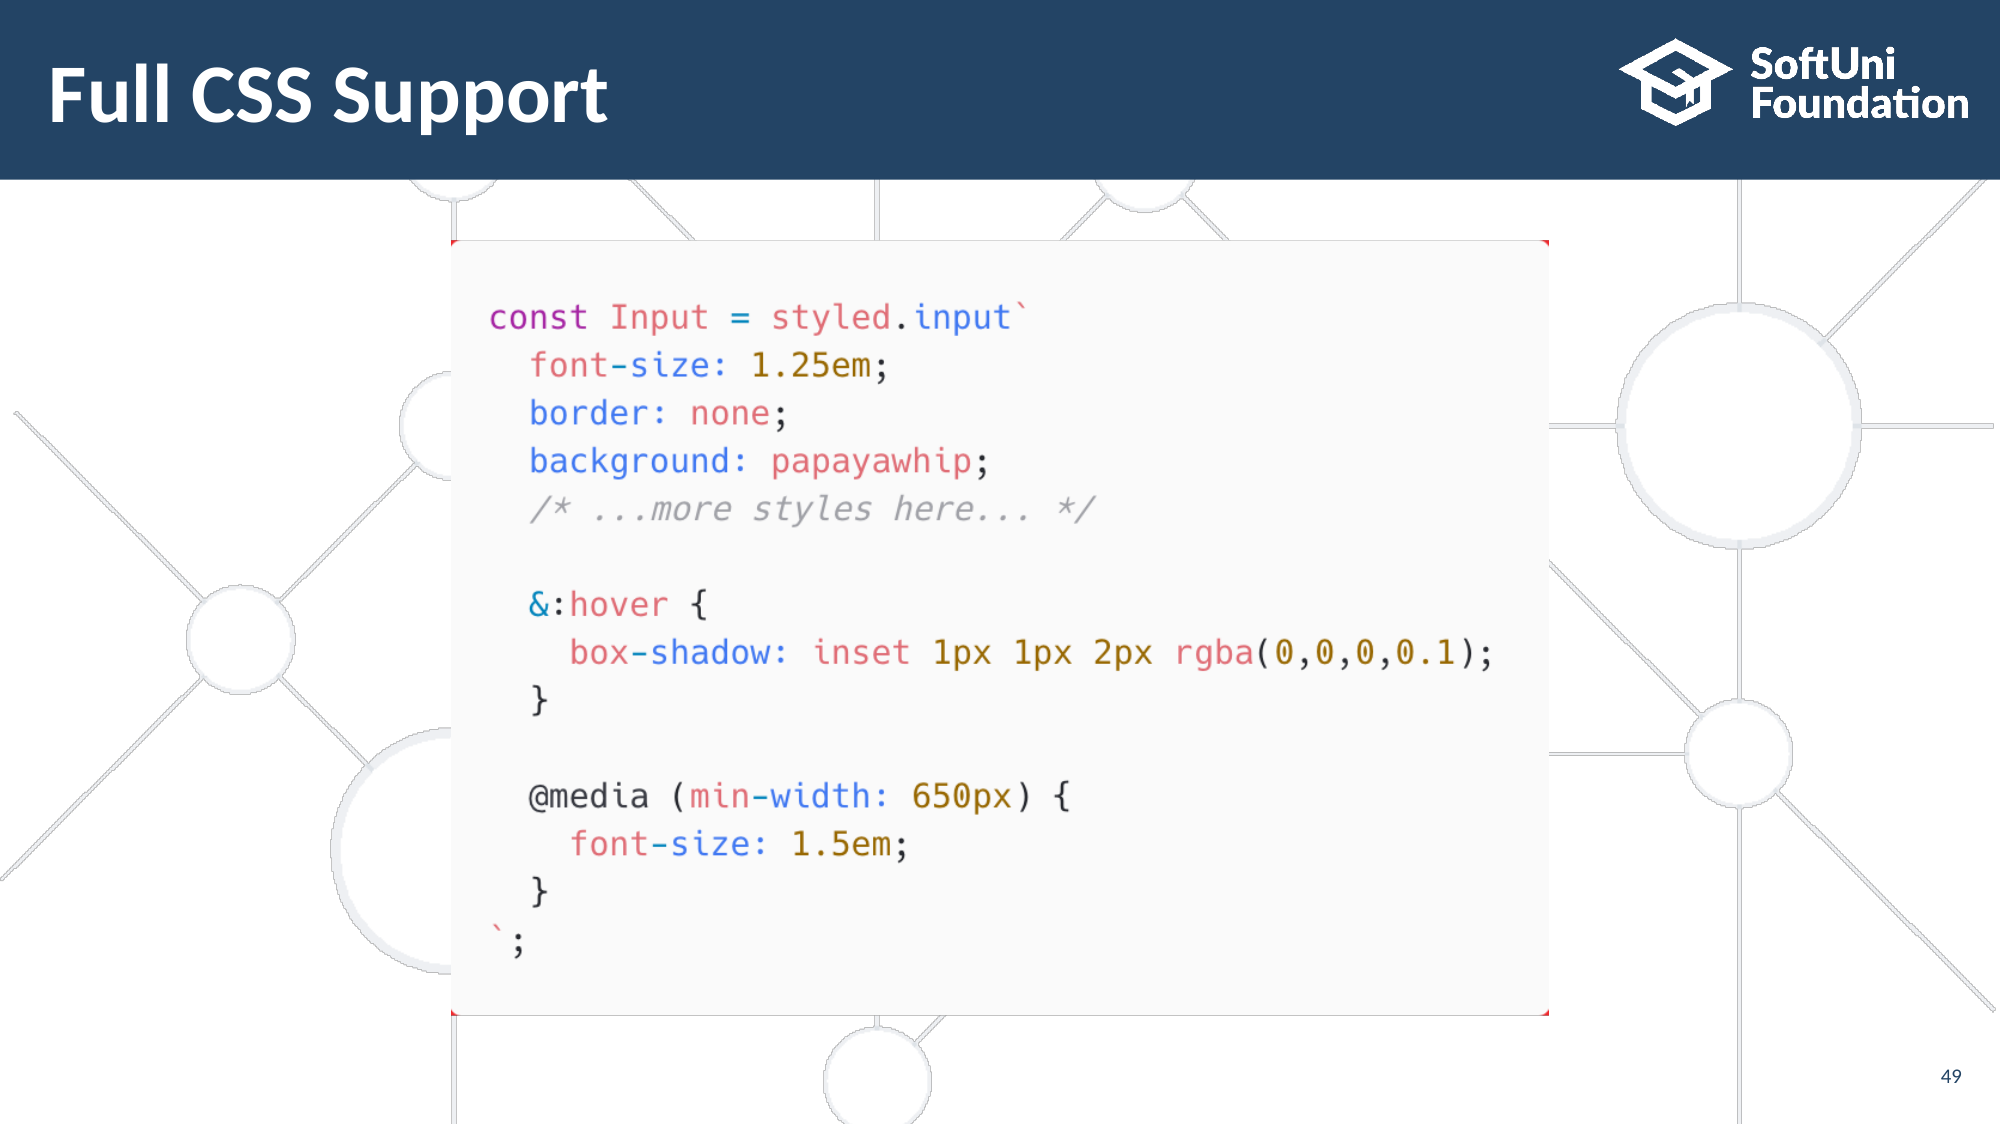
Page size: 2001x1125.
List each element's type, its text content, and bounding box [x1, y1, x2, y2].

title Full CSS Support [31, 16, 1591, 162]
picture [0, 180, 2000, 1124]
picture [1618, 38, 1968, 126]
slide_number ‹#› [1897, 1049, 1968, 1101]
